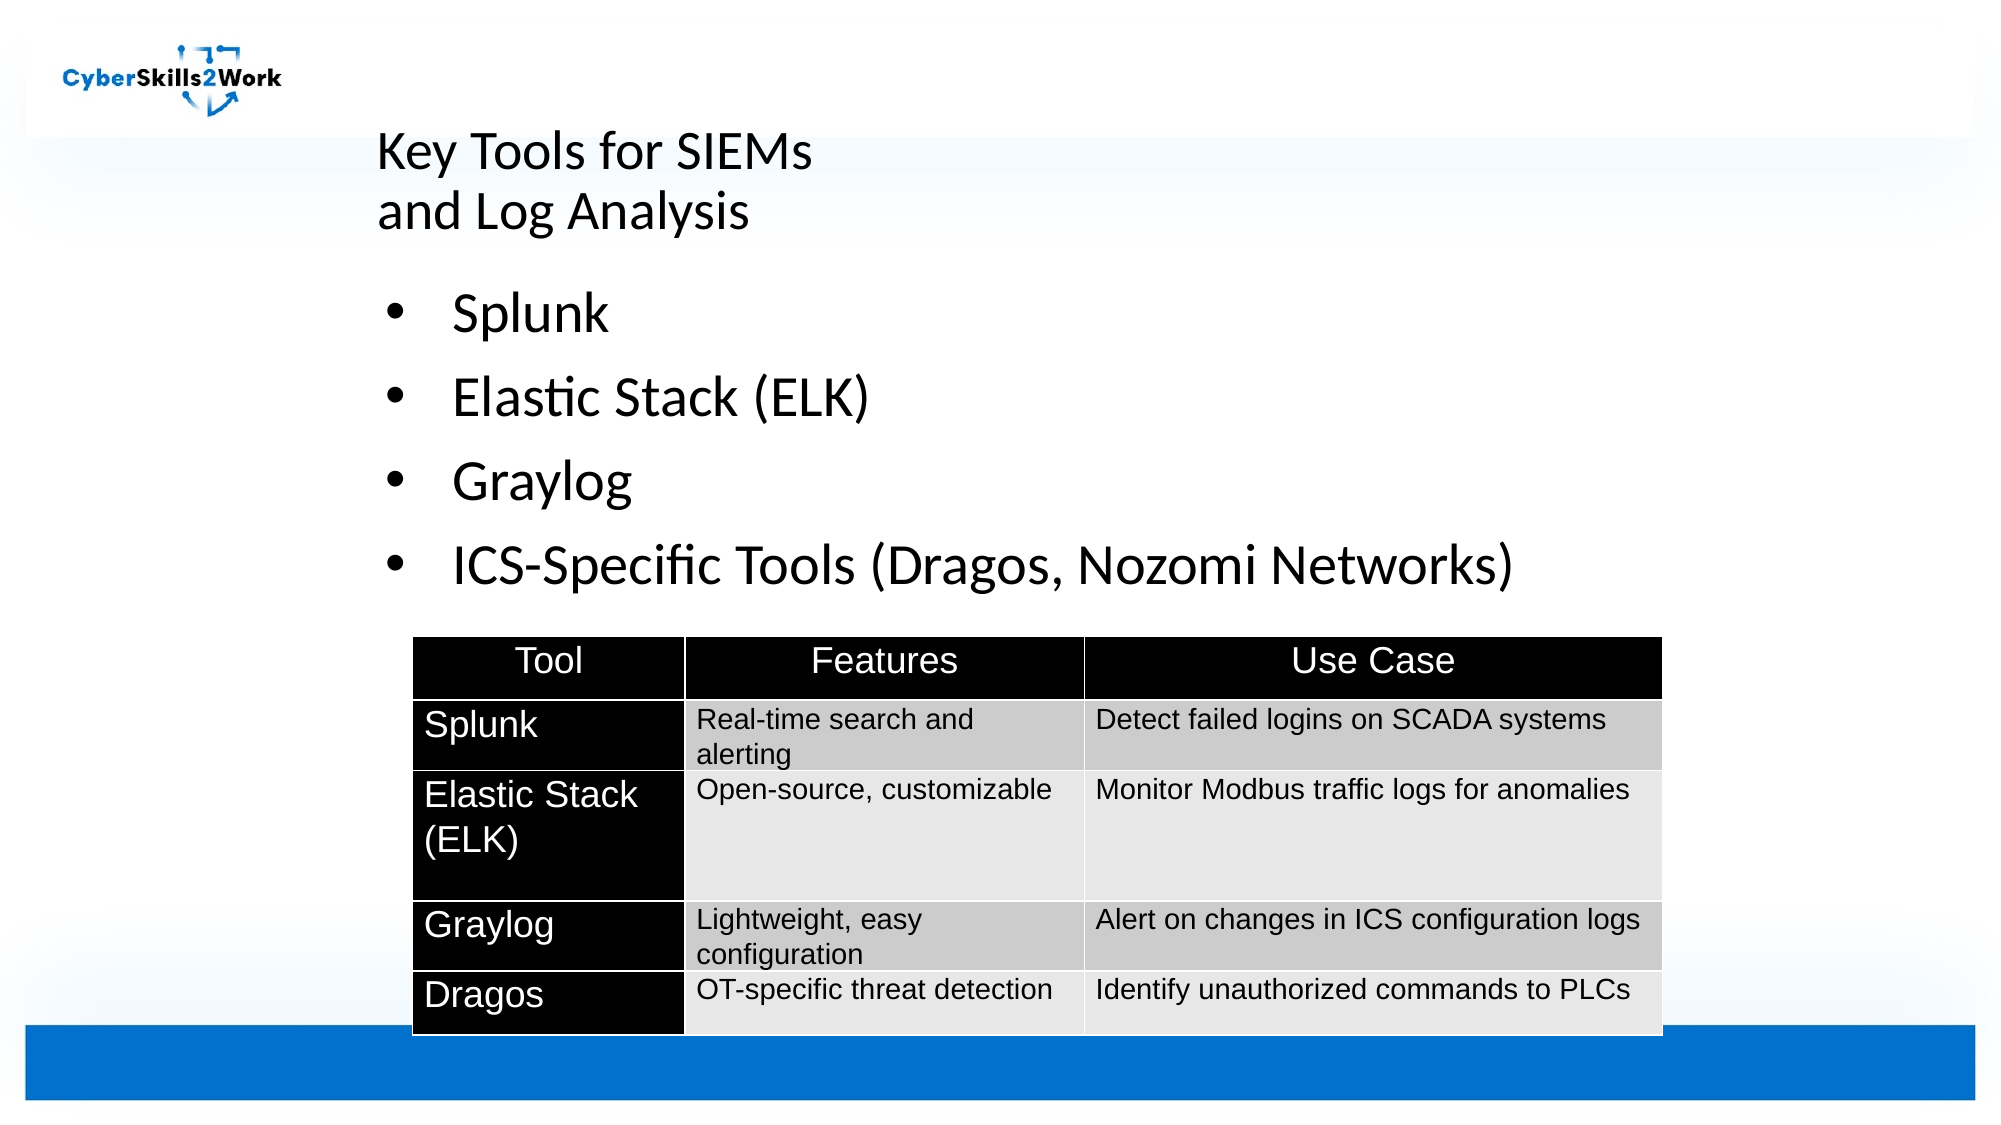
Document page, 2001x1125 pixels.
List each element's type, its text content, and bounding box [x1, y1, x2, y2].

table_cell Identify unauthorized commands to PLCs [1085, 972, 1662, 1034]
table_cell Splunk [413, 701, 684, 770]
table_header Tool [413, 637, 684, 699]
picture [0, 0, 2000, 1125]
list Splunk Elastic Stack (ELK) Graylog ICS-Specific Tools (Dragos, Nozomi Networks) [362, 275, 1638, 1025]
table_cell Real-time search and alerting [686, 701, 1084, 770]
table_header Use Case [1085, 637, 1662, 699]
table_cell Lightweight, easy configuration [686, 902, 1084, 970]
table_cell Monitor Modbus traffic logs for anomalies [1085, 771, 1662, 900]
title Key Tools for SIEMs and Log Analysis [362, 112, 1638, 250]
table_cell Graylog [413, 902, 684, 970]
table_cell Dragos [413, 972, 684, 1034]
table_cell Elastic Stack (ELK) [413, 771, 684, 900]
table_cell Detect failed logins on SCADA systems [1085, 701, 1662, 770]
table_cell Alert on changes in ICS configuration logs [1085, 902, 1662, 970]
table_cell Open-source, customizable [686, 771, 1084, 900]
table_header Features [686, 637, 1084, 699]
table_cell OT-specific threat detection [686, 972, 1084, 1034]
